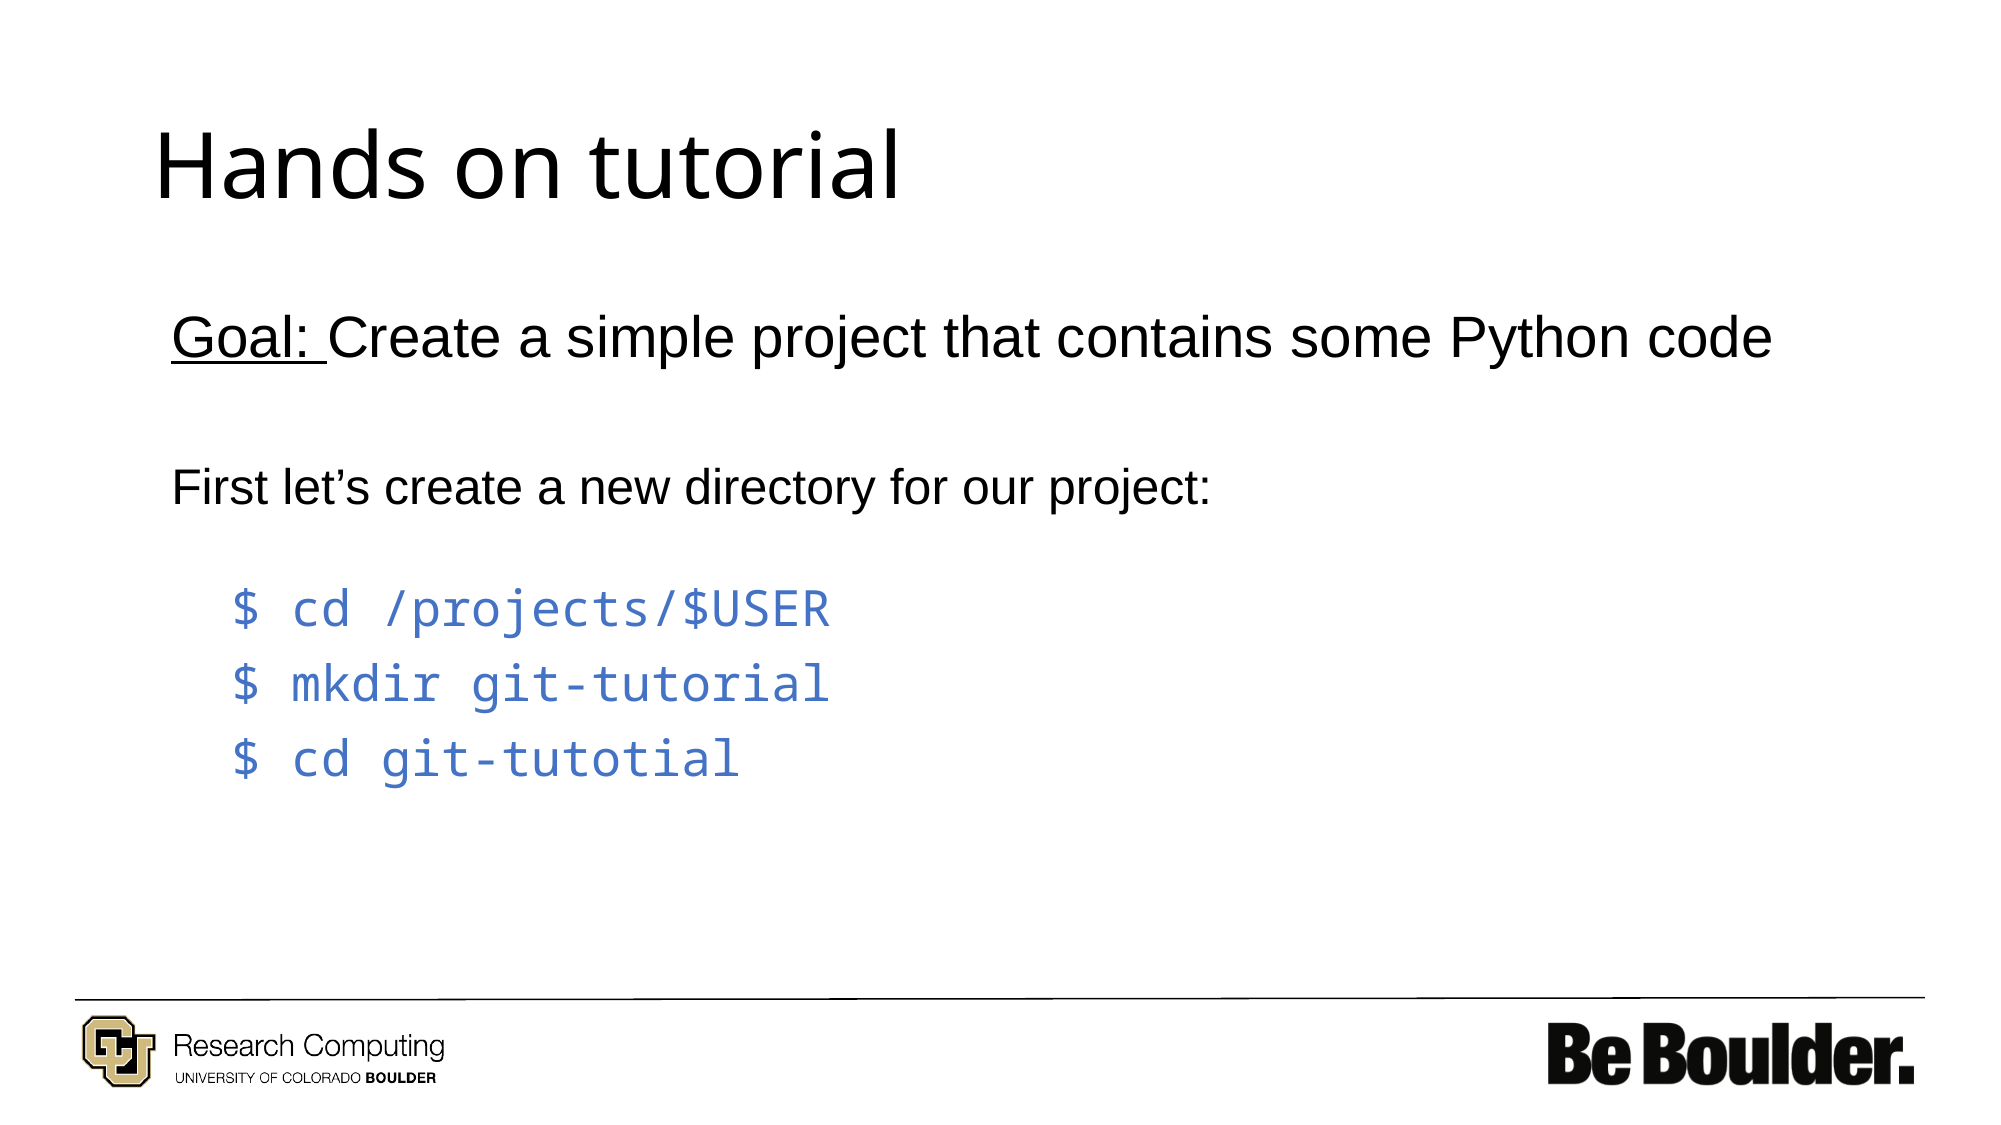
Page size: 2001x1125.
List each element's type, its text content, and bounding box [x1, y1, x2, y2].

title Hands on tutorial [137, 59, 1863, 278]
picture [81, 1015, 444, 1088]
picture [1524, 1015, 1938, 1088]
list Goal: Create a simple project that contains some Python code First let’s create a new directory for our project: $ cd /projects/$USER $ mkdir git-tutorial $ cd git-tutotial [137, 299, 1863, 983]
